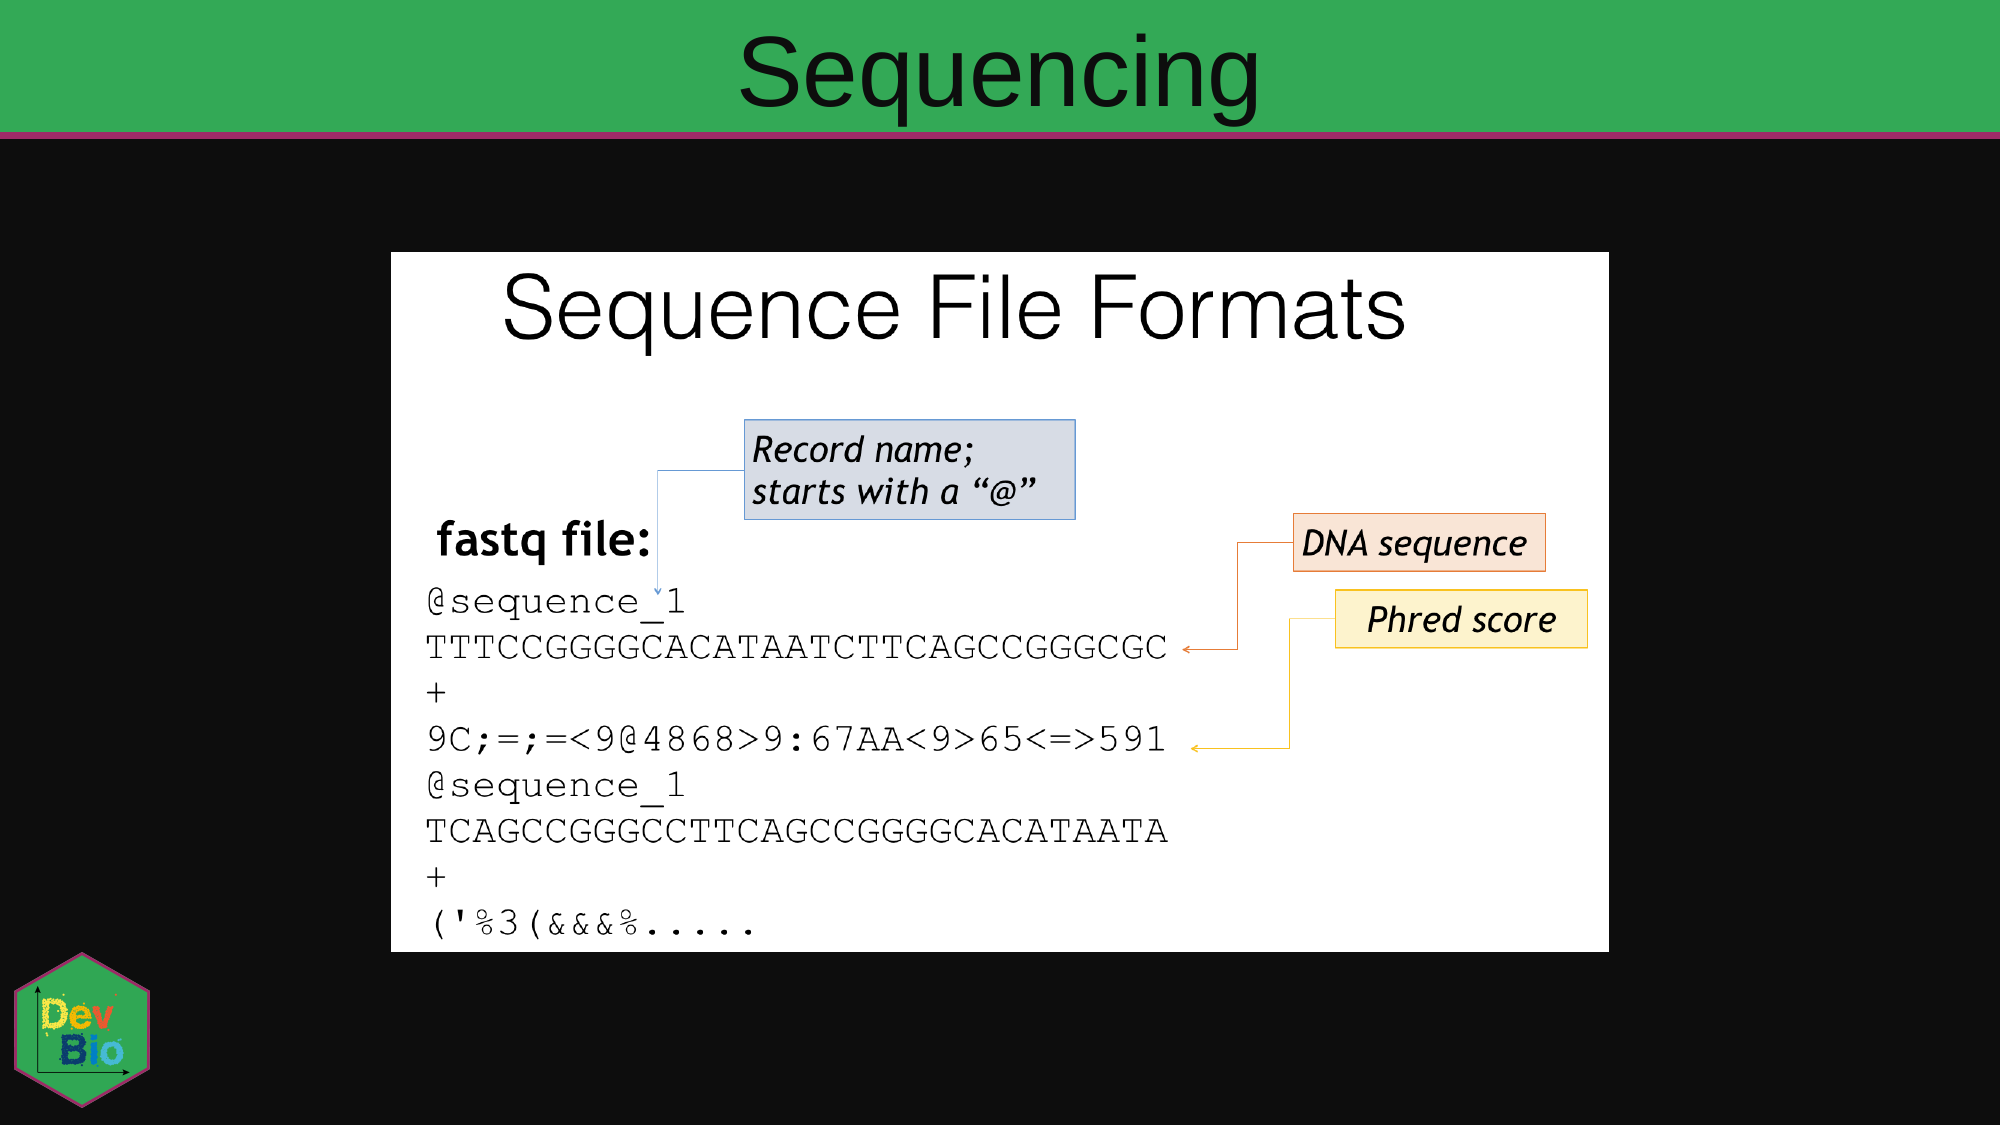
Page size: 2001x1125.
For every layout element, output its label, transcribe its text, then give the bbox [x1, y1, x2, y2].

picture [14, 951, 150, 1108]
picture [391, 252, 1609, 953]
title Sequencing [0, 0, 2000, 132]
